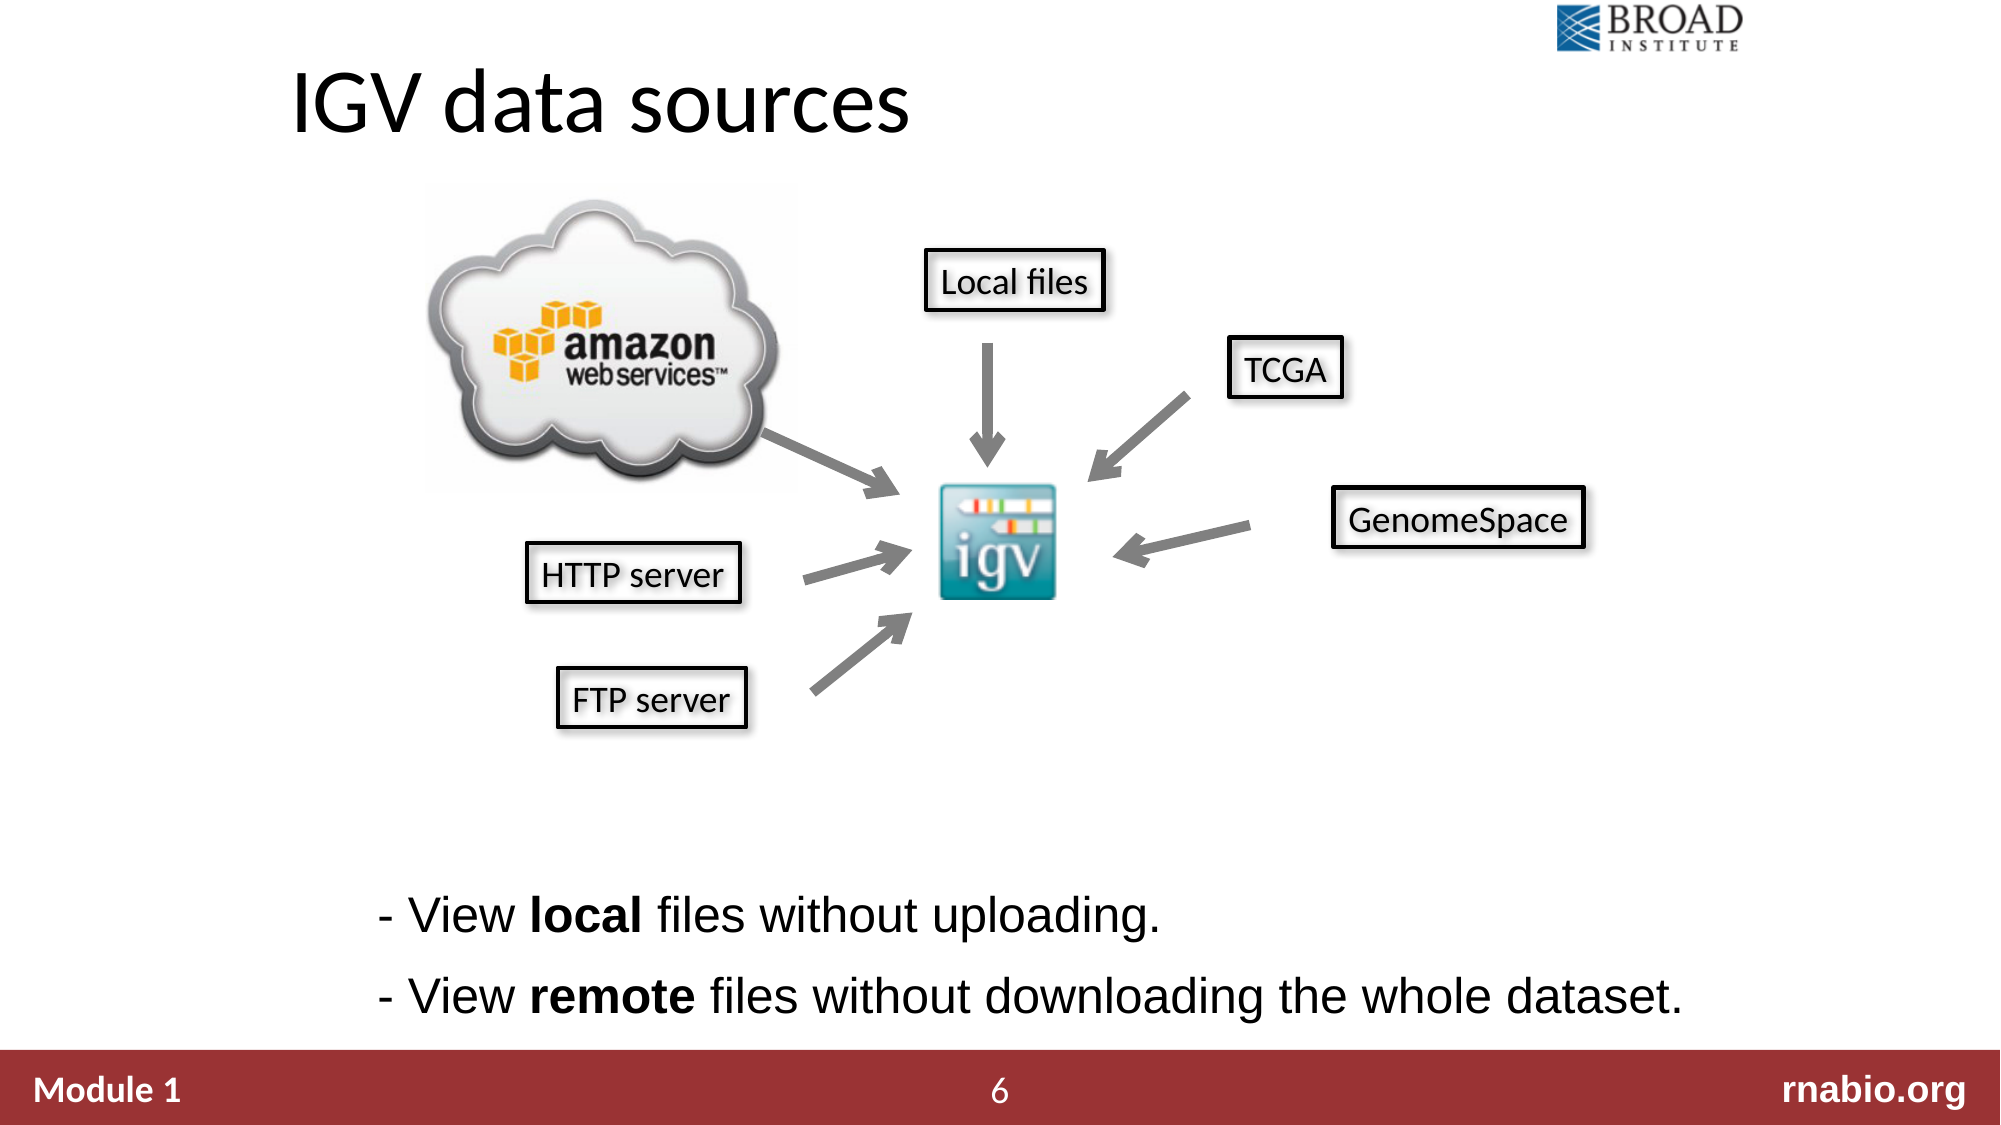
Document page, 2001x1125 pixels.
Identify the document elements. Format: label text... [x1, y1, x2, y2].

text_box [812, 612, 913, 693]
text_box GenomeSpace [1333, 487, 1584, 548]
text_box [803, 549, 913, 581]
text_box Local files [925, 249, 1104, 310]
title IGV data sources [275, 8, 1725, 197]
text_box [1112, 524, 1250, 557]
text_box - View local files without uploading. - View remote files without downloading the whole dataset. [362, 875, 1738, 1125]
text_box TCGA [1229, 337, 1342, 398]
text_box HTTP server [526, 542, 740, 603]
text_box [762, 431, 900, 495]
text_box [1087, 394, 1188, 482]
picture [424, 183, 798, 493]
text_box FTP server [557, 667, 746, 728]
picture [1555, 0, 1747, 57]
picture [937, 481, 1063, 600]
